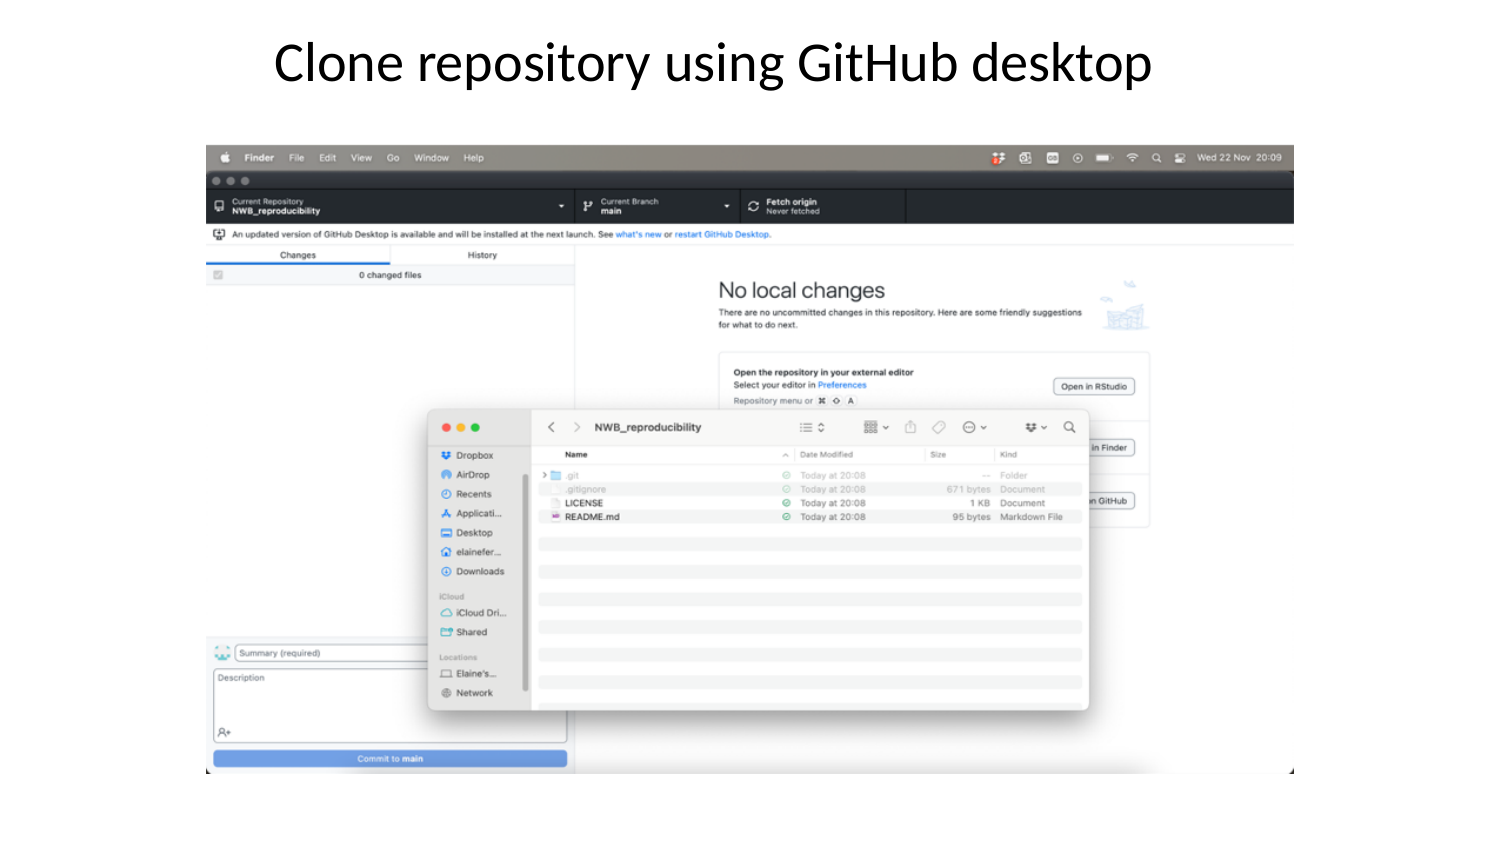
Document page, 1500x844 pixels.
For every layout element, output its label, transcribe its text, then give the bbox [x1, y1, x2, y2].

text_box Clone repository using GitHub desktop [262, 13, 1238, 115]
picture [206, 116, 1294, 774]
